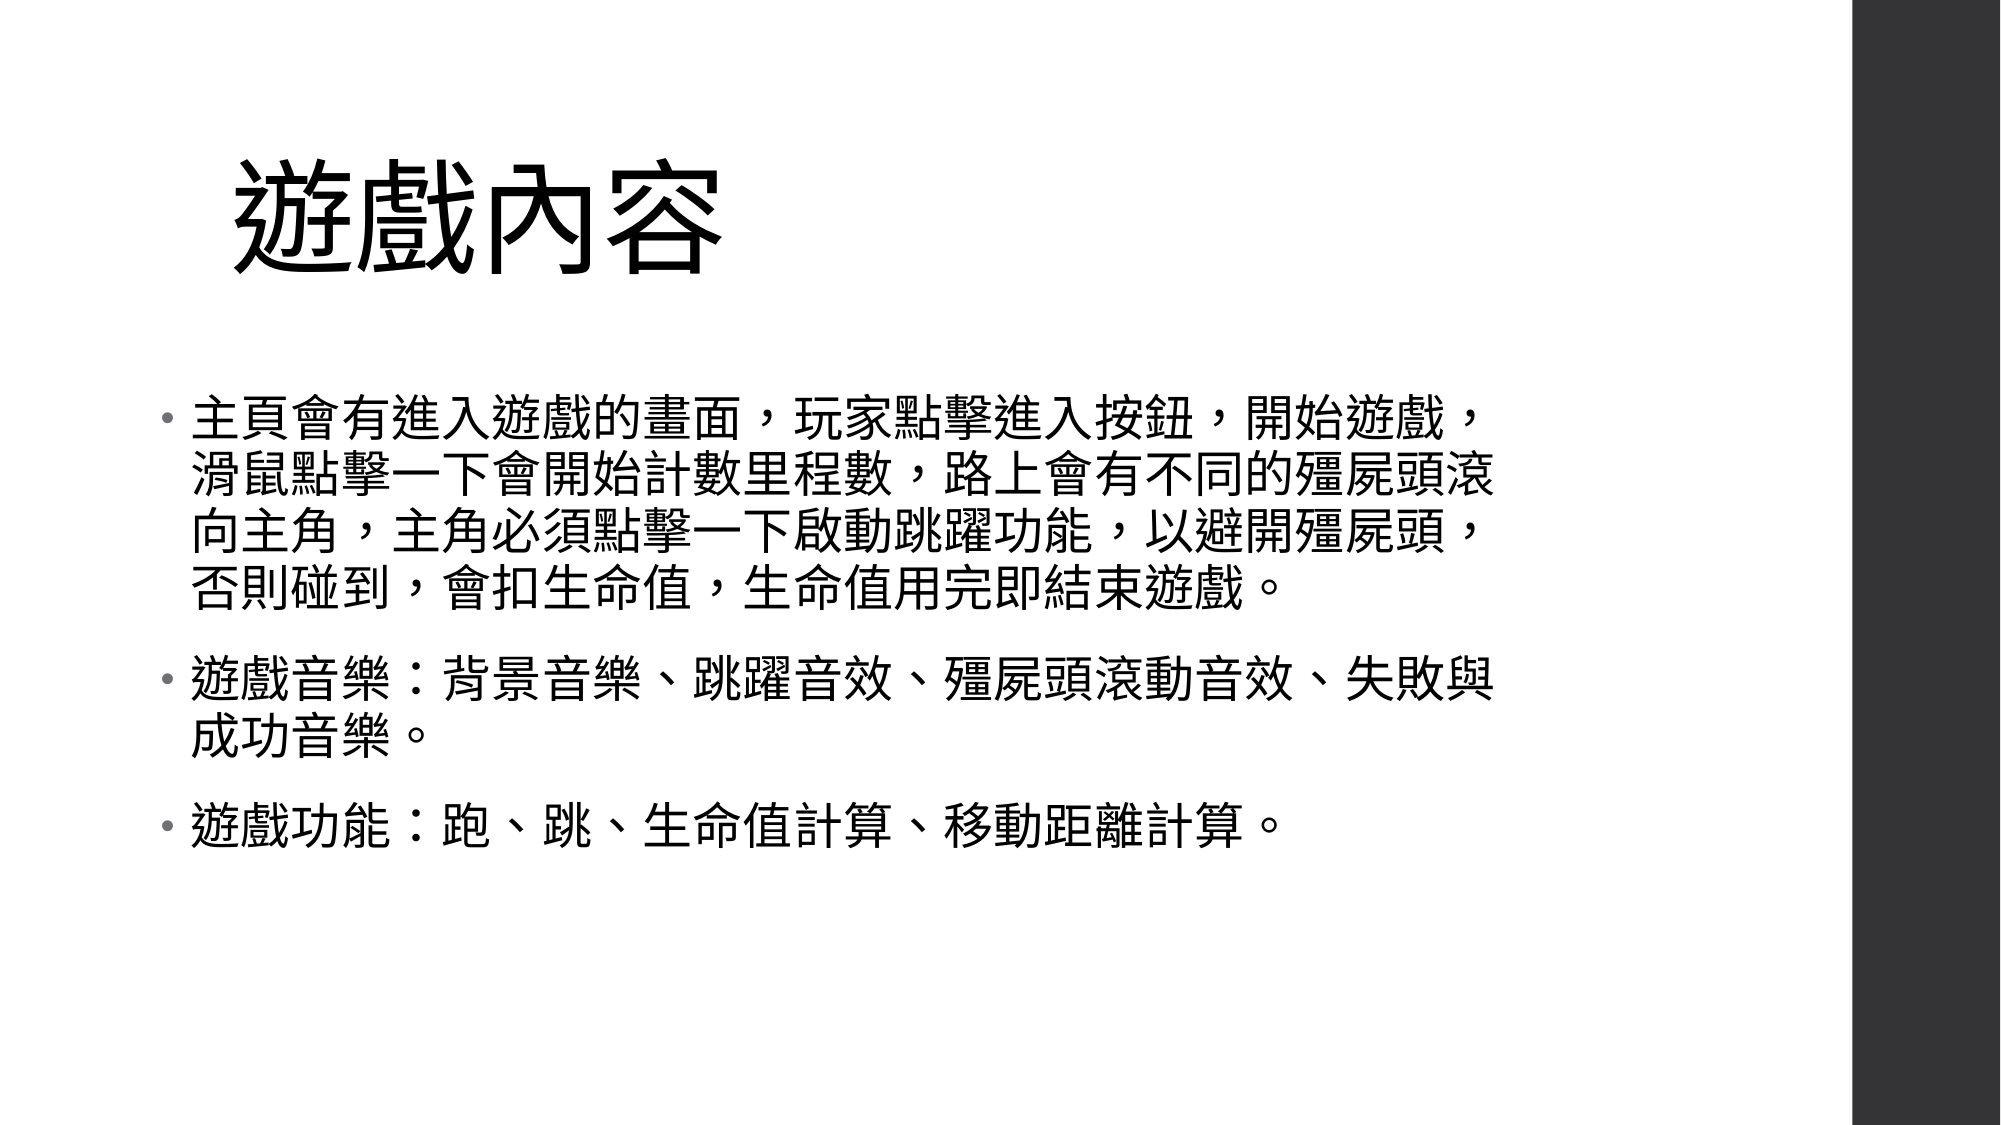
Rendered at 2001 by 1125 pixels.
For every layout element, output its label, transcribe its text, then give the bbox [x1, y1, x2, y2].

list 主頁會有進入遊戲的畫面，玩家點擊進入按鈕，開始遊戲，滑鼠點擊一下會開始計數里程數，路上會有不同的殭屍頭滾向主角，主角必須點擊一下啟動跳躍功能，以避開殭屍頭，否則碰到，會扣生命值，生命值用完即結束遊戲。 遊戲音樂：背景音樂、跳躍音效、殭屍頭滾動音效、失敗與成功音樂。 遊戲功能：跑、跳、生命值計算、移動距離計算。 [145, 382, 1556, 1097]
title 遊戲內容 [215, 81, 1806, 299]
